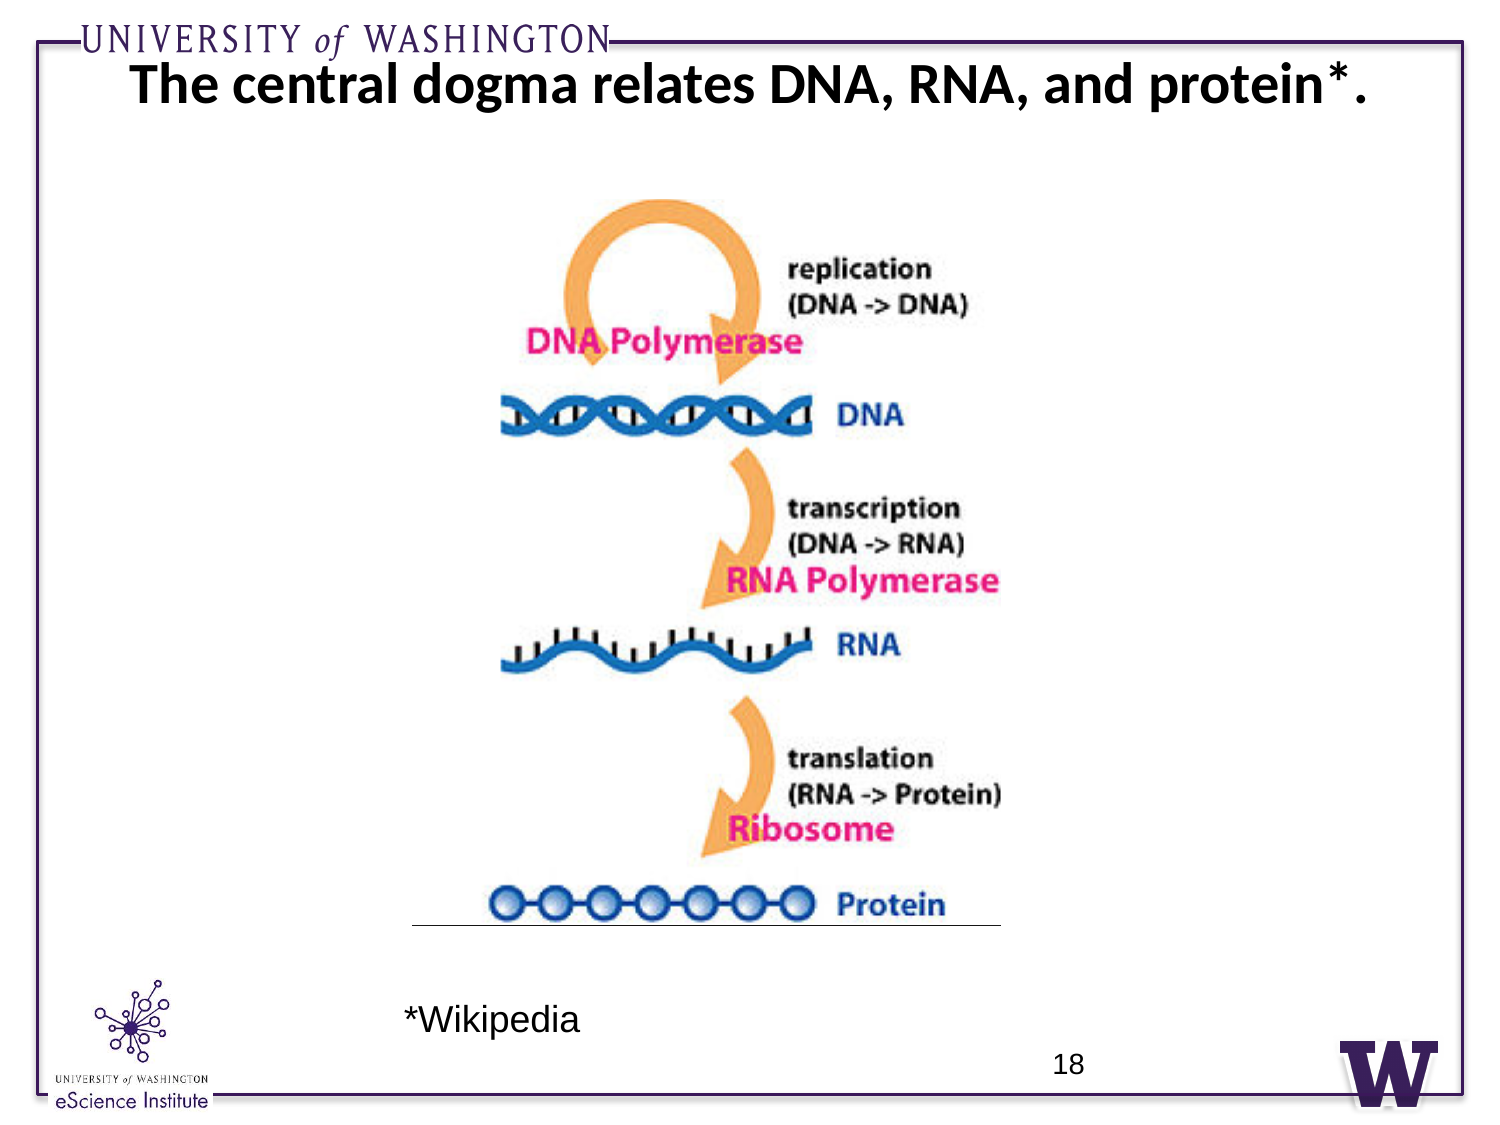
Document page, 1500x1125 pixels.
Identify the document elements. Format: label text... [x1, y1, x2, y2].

picture [412, 199, 1001, 927]
picture [48, 978, 213, 1113]
picture [81, 24, 609, 37]
slide_number 18 [1037, 1037, 1325, 1098]
picture [1340, 1096, 1438, 1107]
title The central dogma relates DNA, RNA, and protein*. [75, 37, 1425, 175]
text_box *Wikipedia [388, 987, 596, 1048]
picture [1340, 1041, 1438, 1093]
